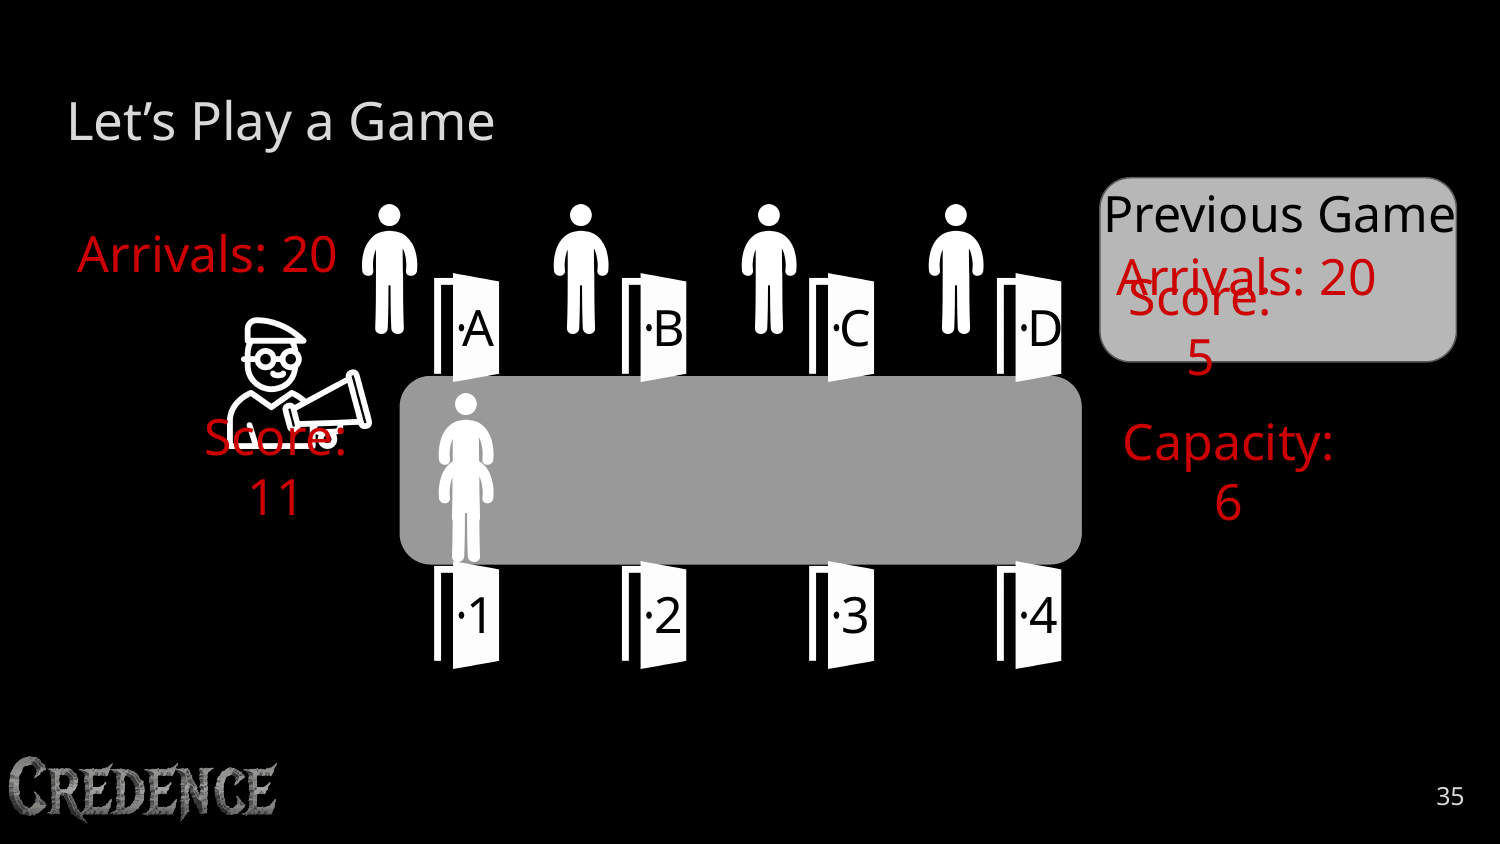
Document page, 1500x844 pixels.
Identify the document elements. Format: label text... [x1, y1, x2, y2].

text_box [520, 375, 1083, 566]
picture [401, 392, 532, 669]
picture [599, 560, 708, 669]
slide_number ‹#› [1389, 764, 1480, 830]
text_box Score: 11 [157, 436, 395, 494]
picture [227, 203, 1083, 456]
text_box Previous Game [1084, 183, 1476, 241]
text_box [1099, 241, 1457, 362]
text_box [1113, 177, 1443, 183]
title Let’s Play a Game [51, 72, 1449, 167]
picture [974, 560, 1083, 669]
picture [787, 560, 896, 669]
picture [0, 732, 284, 844]
text_box Capacity: 6 [1087, 441, 1371, 499]
text_box Score: 5 [1099, 296, 1302, 354]
text_box Arrivals: 20 [60, 224, 319, 282]
text_box Arrivals: 20 [1100, 246, 1393, 304]
text_box [402, 384, 411, 391]
